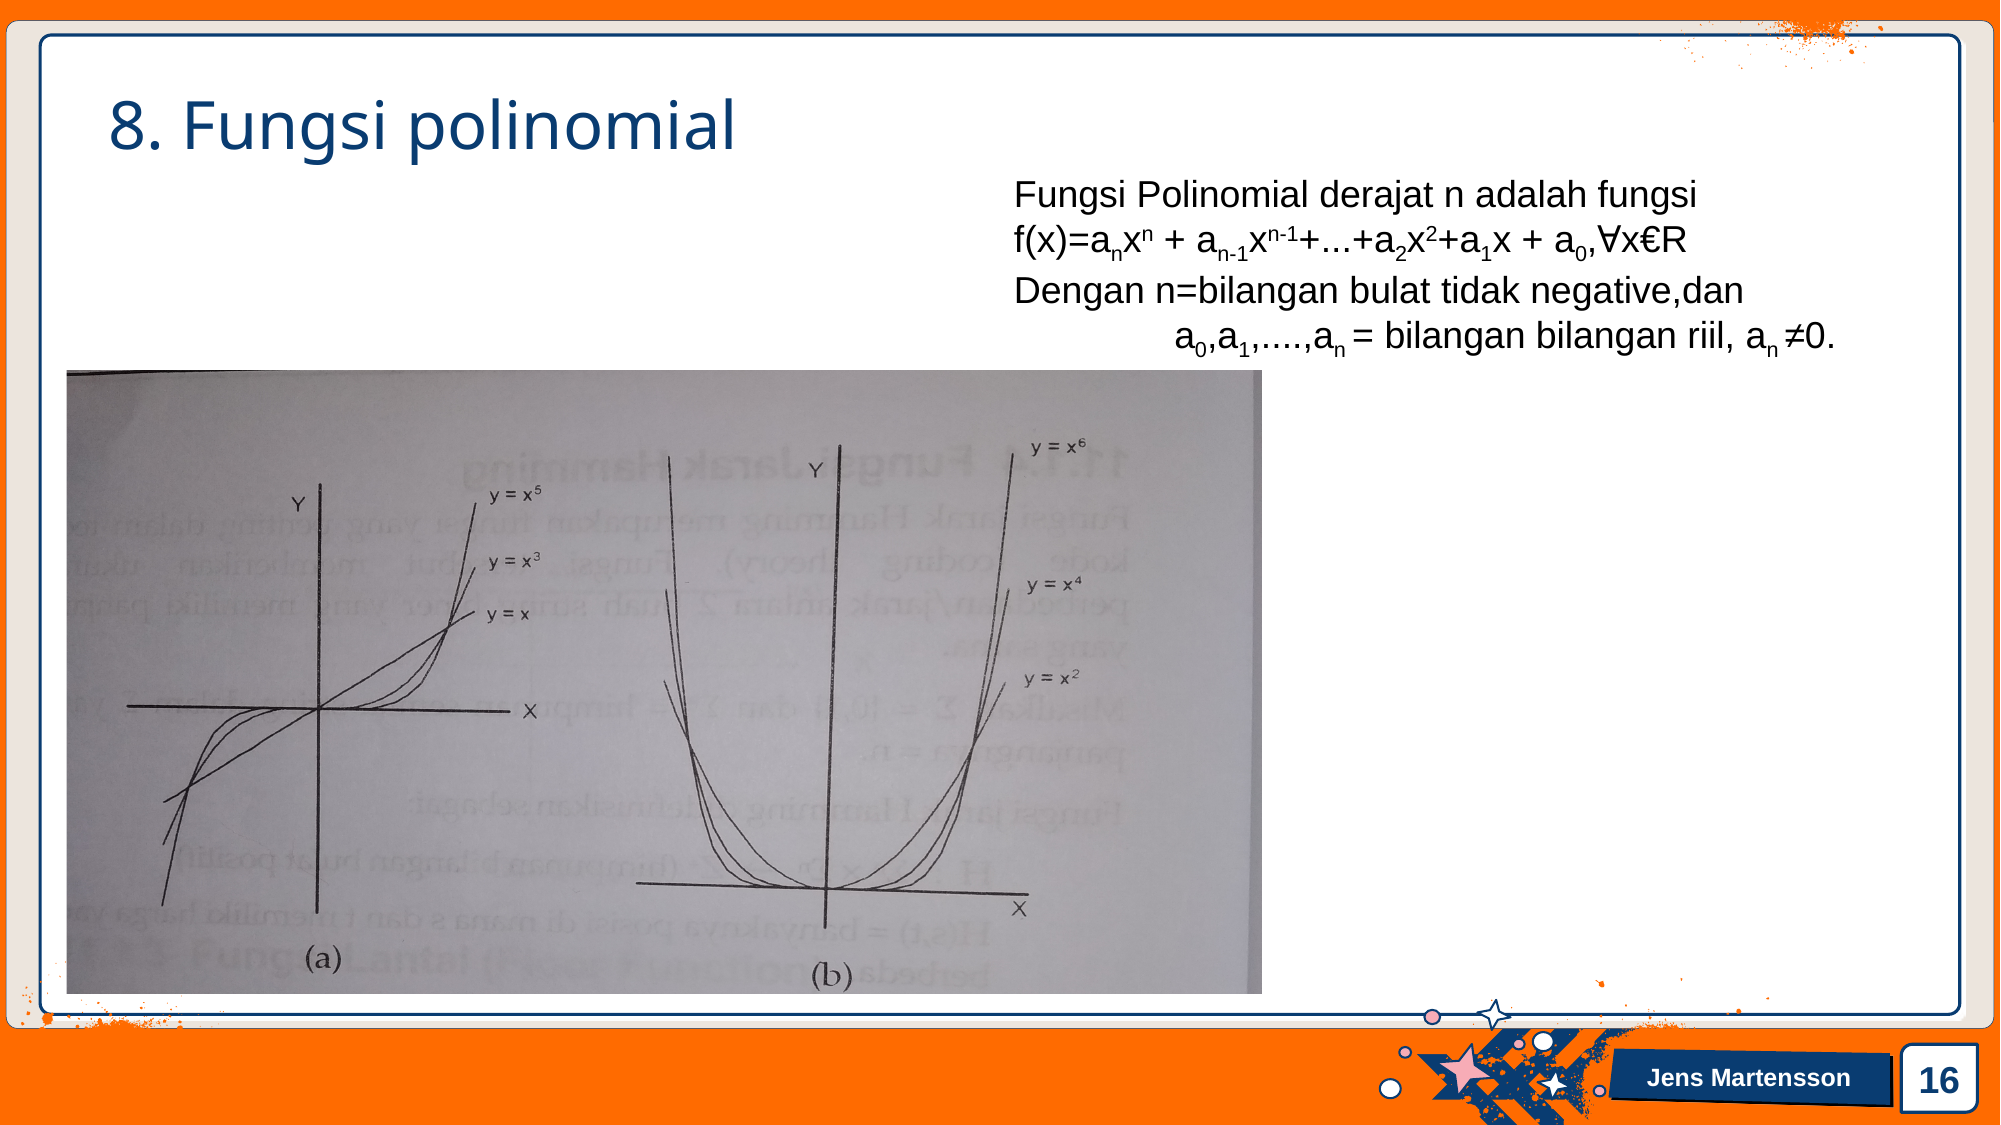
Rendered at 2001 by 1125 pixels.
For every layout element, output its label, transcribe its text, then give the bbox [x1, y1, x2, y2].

text_box Fungsi Polinomial derajat n adalah fungsi f(x)=anxn + an-1xn-1+...+a2x2+a1x + a0,Ɐx€R Dengan n=bilangan bulat tidak negative,dan a0,a1,....,an = bilangan bilangan riil, an ≠0. [999, 162, 2000, 550]
picture [66, 370, 1263, 994]
title 8. Fungsi polinomial [108, 91, 1891, 165]
slide_number 16 [1899, 1042, 1979, 1114]
